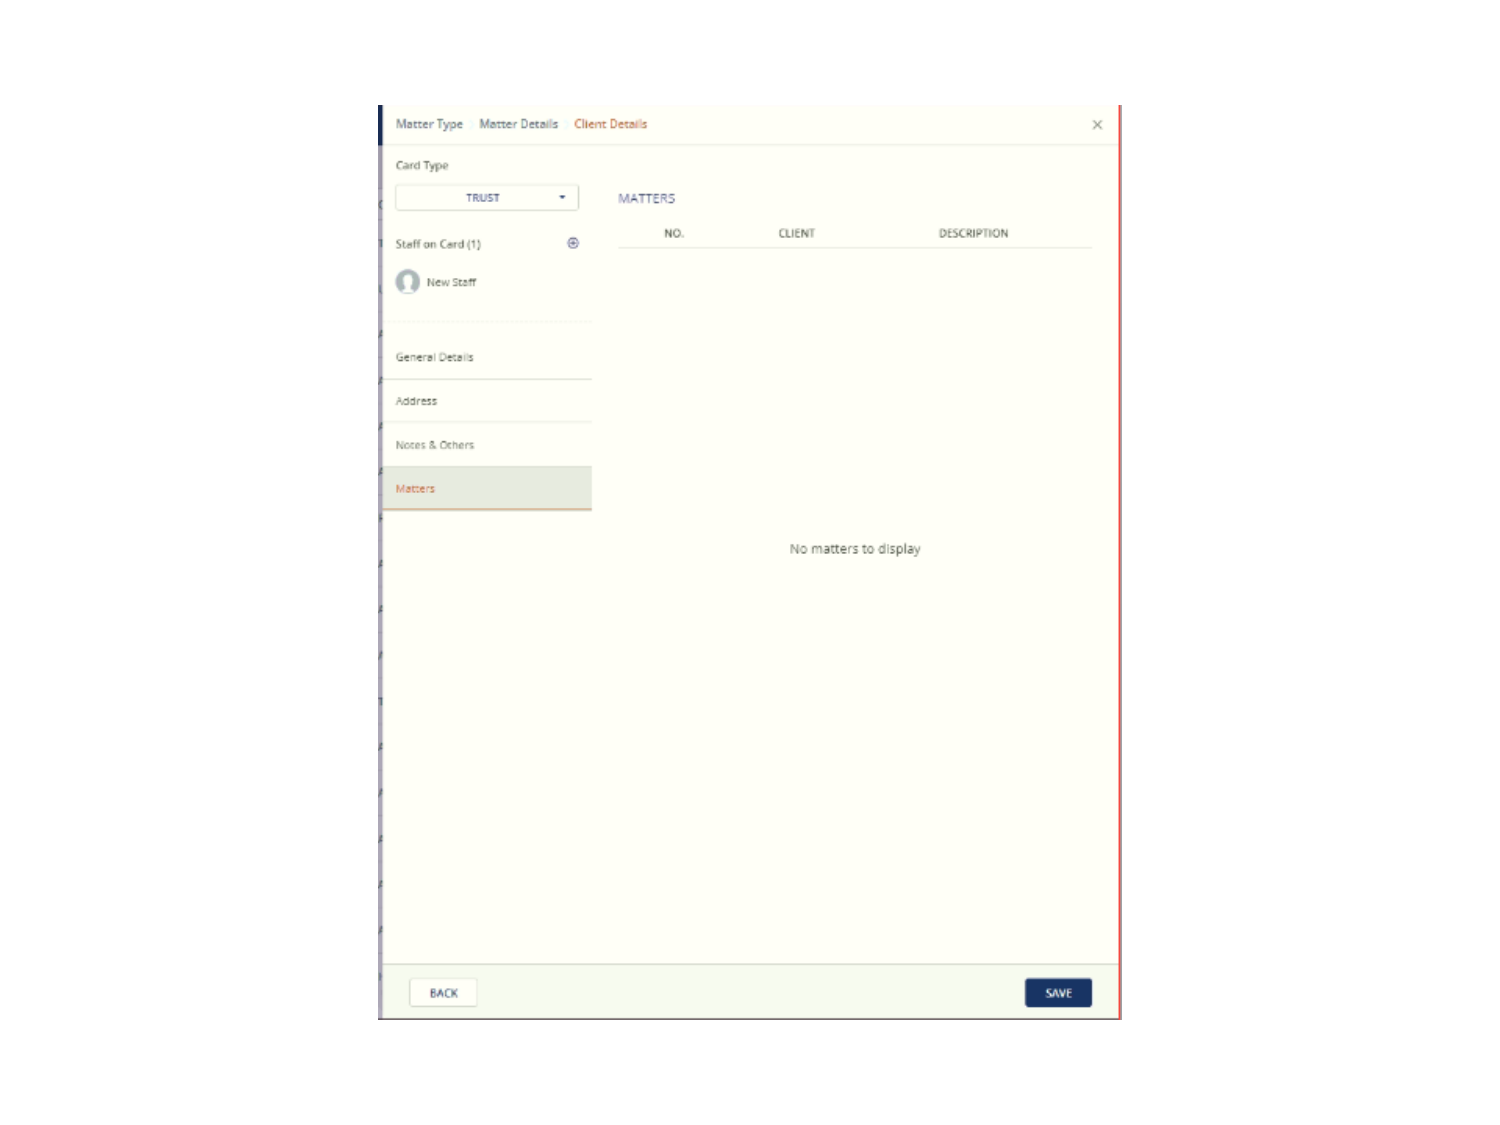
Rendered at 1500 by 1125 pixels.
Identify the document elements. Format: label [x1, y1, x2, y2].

picture [377, 105, 1123, 1020]
